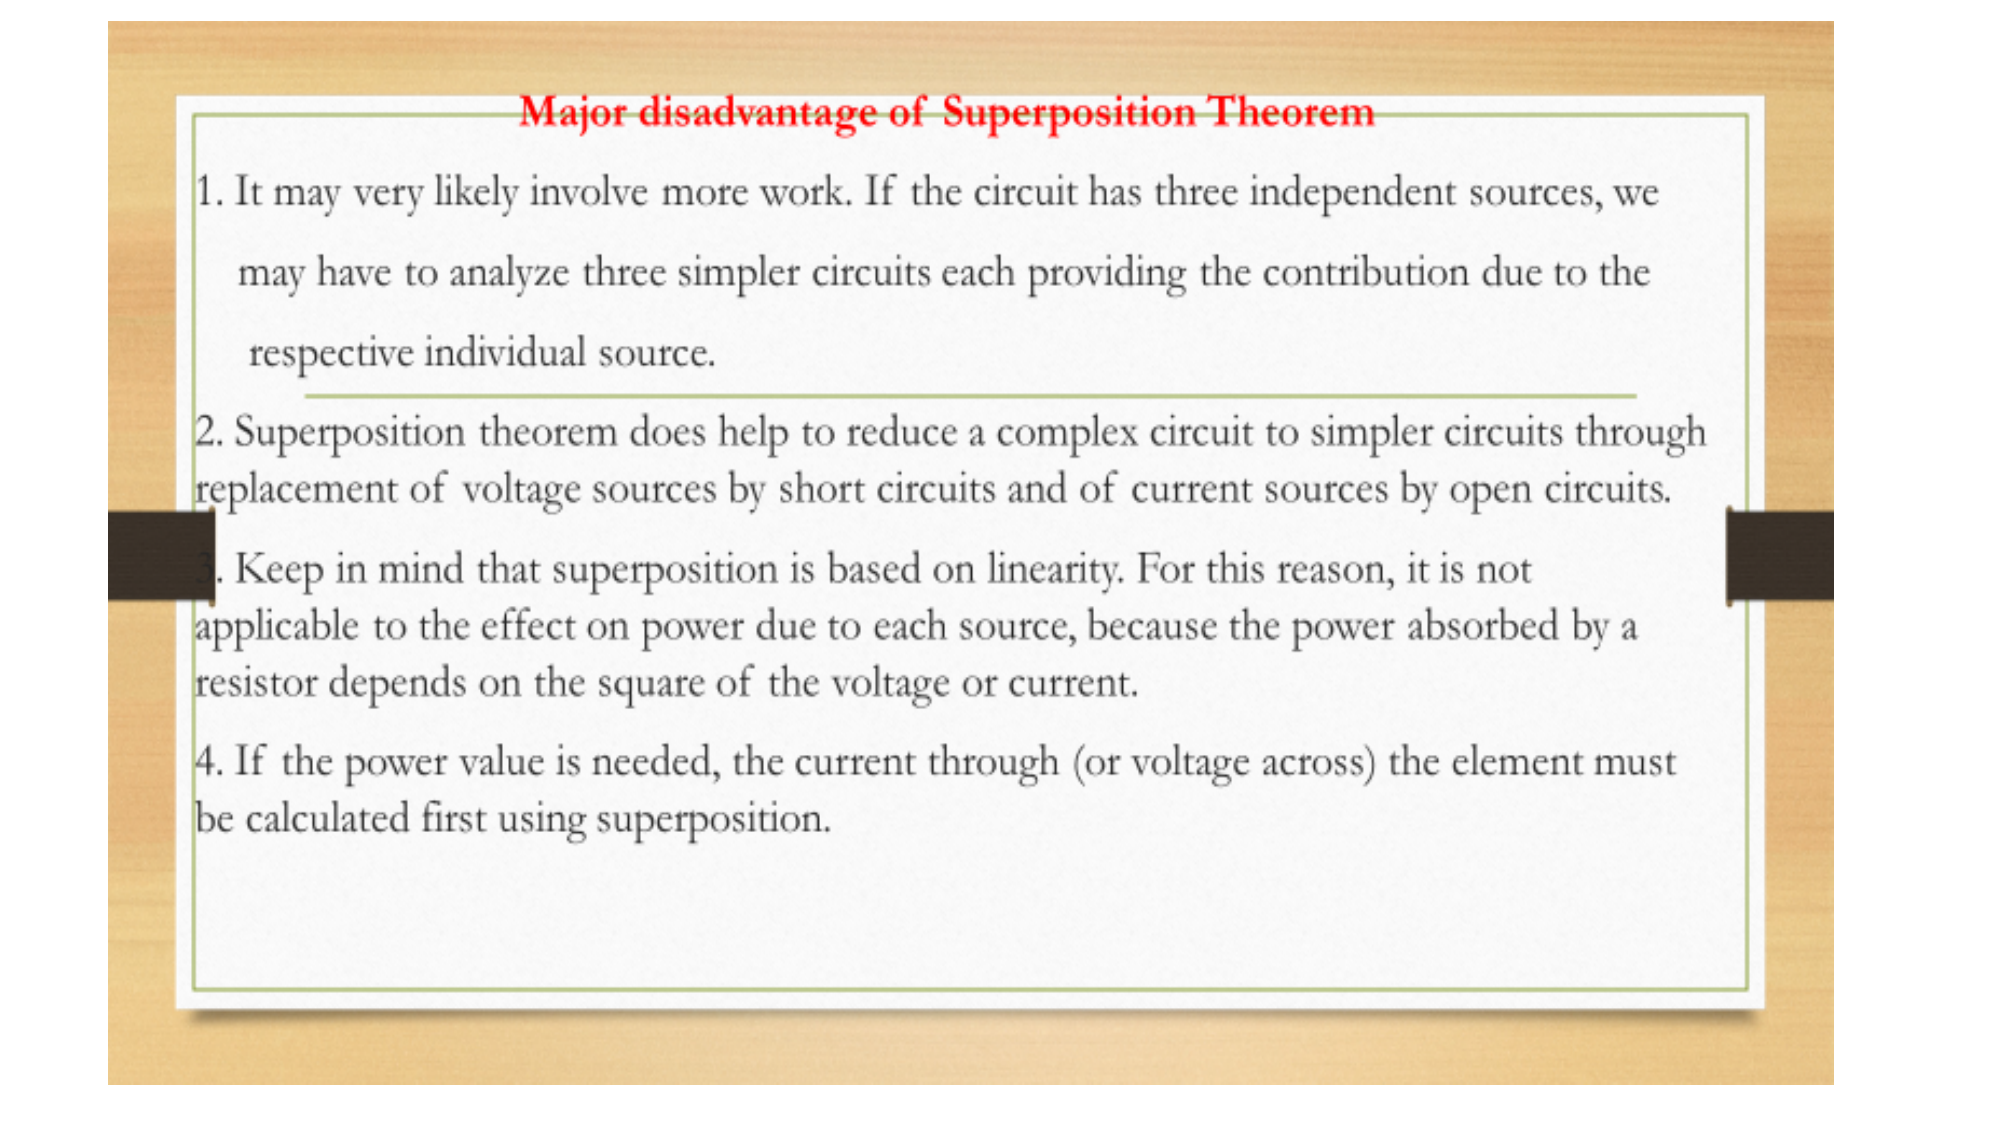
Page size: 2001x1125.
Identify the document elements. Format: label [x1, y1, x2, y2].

picture [108, 21, 1834, 1085]
